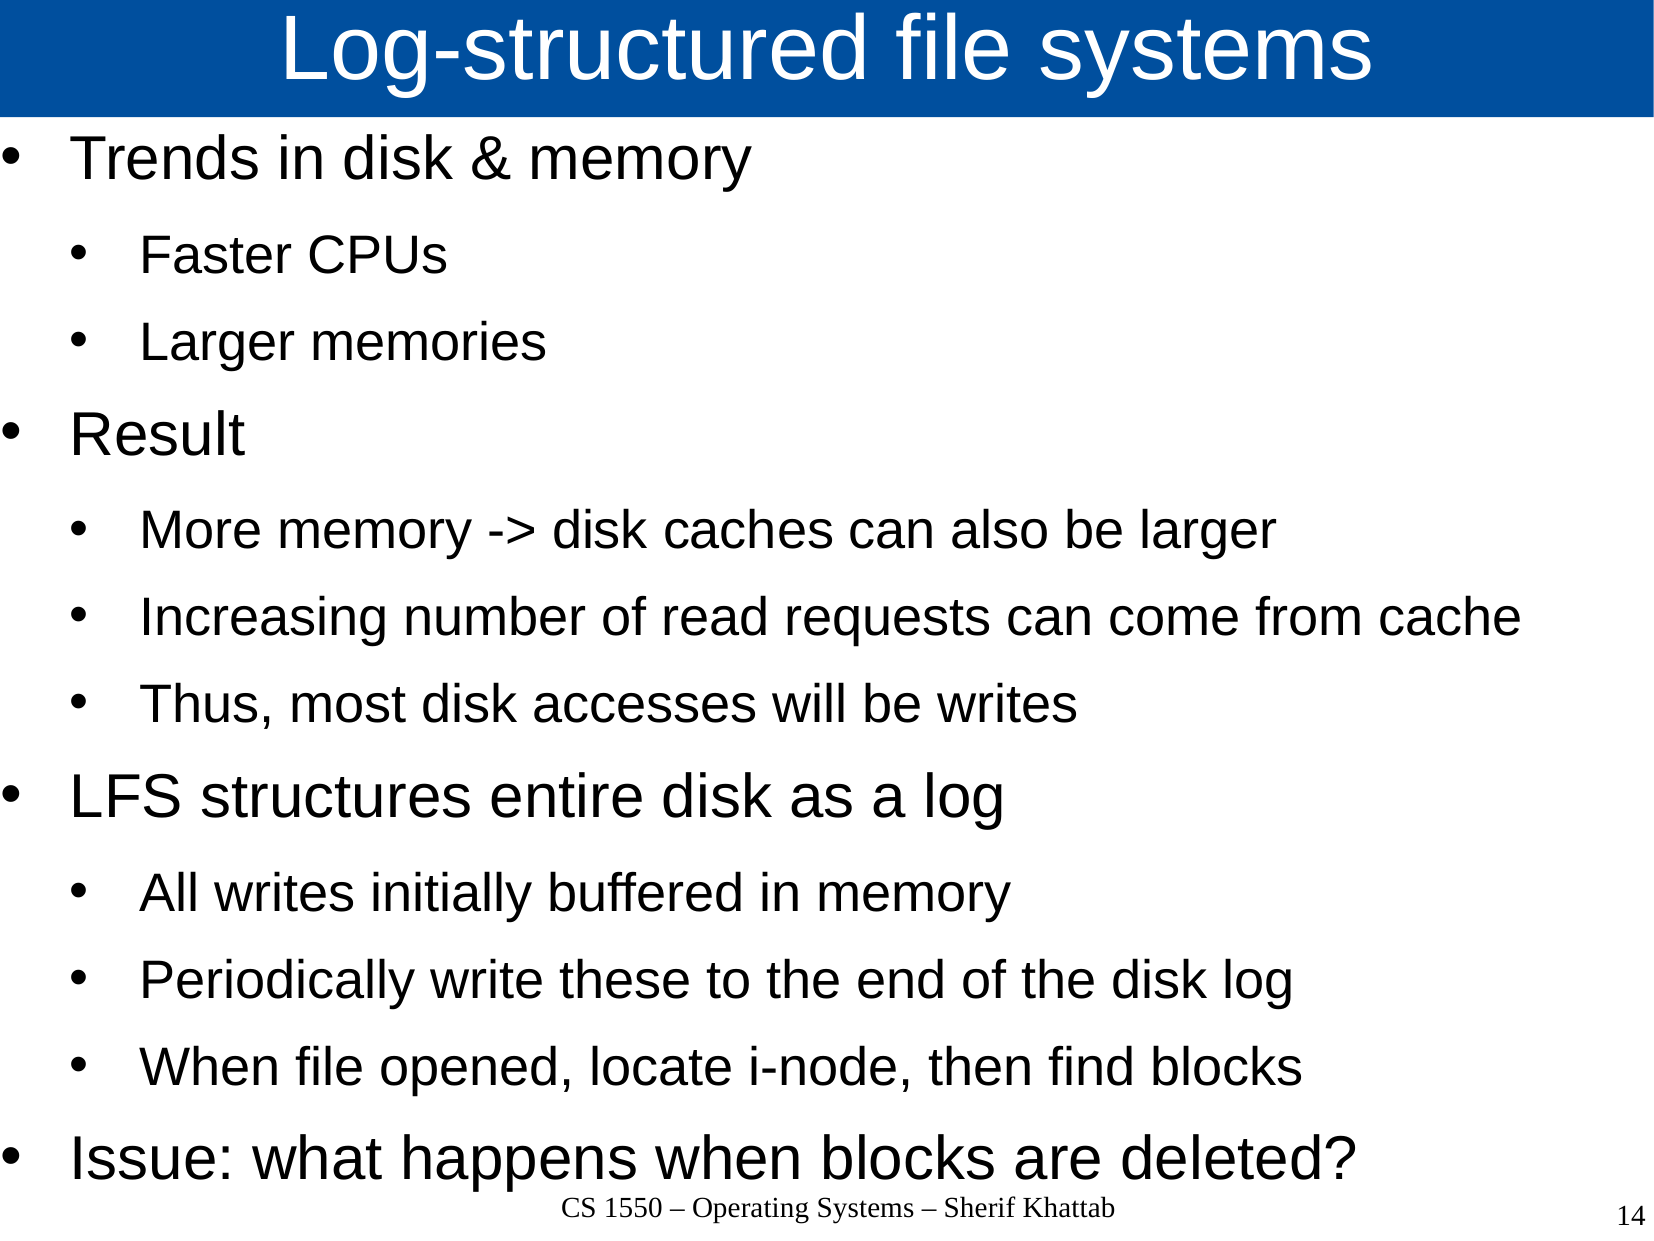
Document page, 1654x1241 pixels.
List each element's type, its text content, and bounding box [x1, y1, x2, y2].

footer CS 1550 – Operating Systems – Sherif Khattab [460, 1190, 1217, 1241]
slide_number 14 [1265, 1198, 1647, 1241]
title Log-structured file systems [0, 0, 1654, 117]
list Trends in disk & memory Faster CPUs Larger memories Result More memory -> disk caches can also be larger Increasing number of read requests can come from cache Thus, most disk accesses will be writes LFS structures entire disk as a log All writes initially buffered in memory Periodically write these to the end of the disk log When file opened, locate i-node, then find blocks Issue: what happens when blocks are deleted? [0, 117, 1654, 1195]
